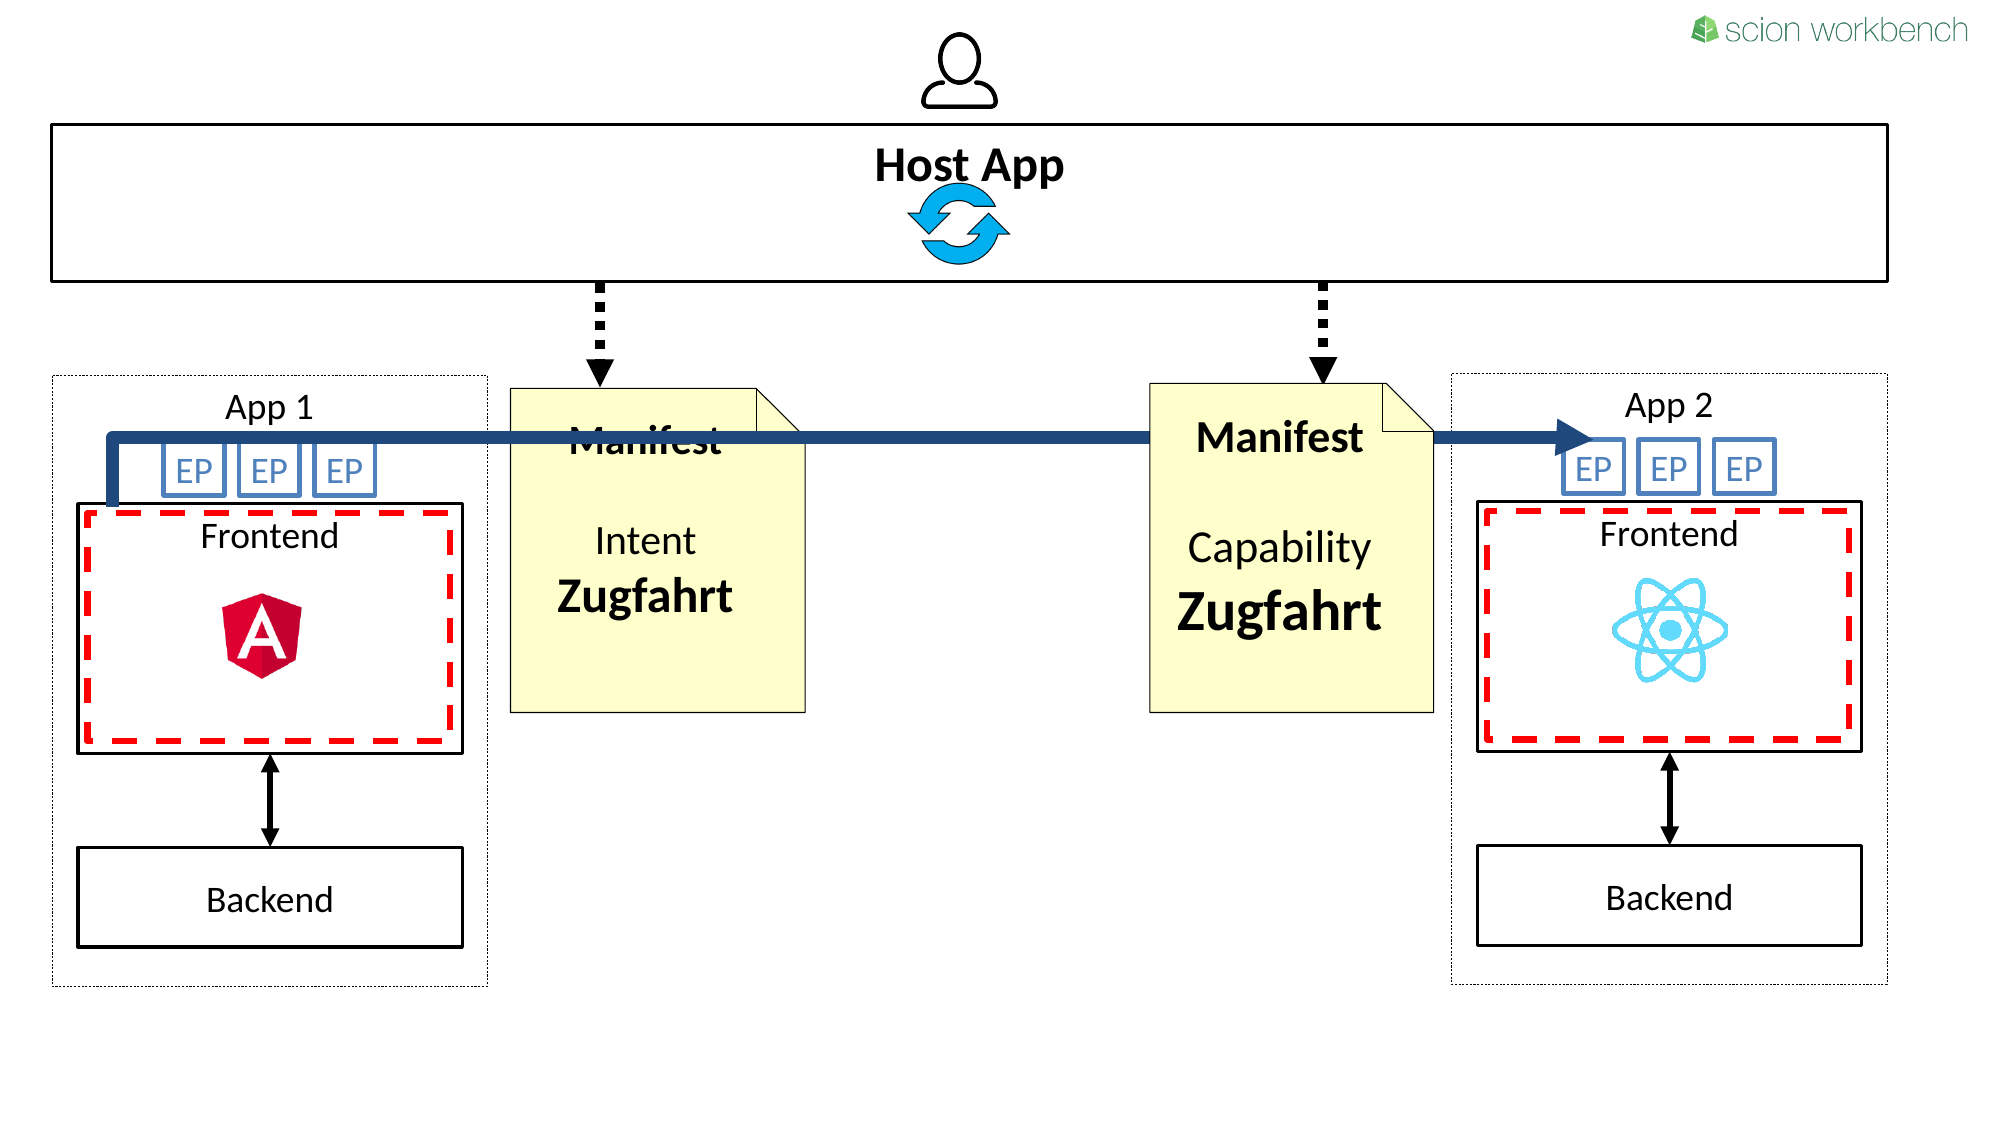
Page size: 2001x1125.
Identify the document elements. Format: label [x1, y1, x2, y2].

text_box [1149, 383, 1434, 713]
text_box [1438, 439, 1594, 508]
text_box [1451, 398, 1888, 985]
text_box [51, 397, 488, 987]
text_box [1594, 439, 1775, 494]
text_box [112, 439, 1144, 508]
text_box [510, 516, 806, 713]
picture [1684, 8, 1975, 50]
text_box [51, 31, 1888, 388]
text_box [510, 399, 806, 438]
picture [1569, 559, 1770, 701]
picture [906, 171, 1012, 276]
